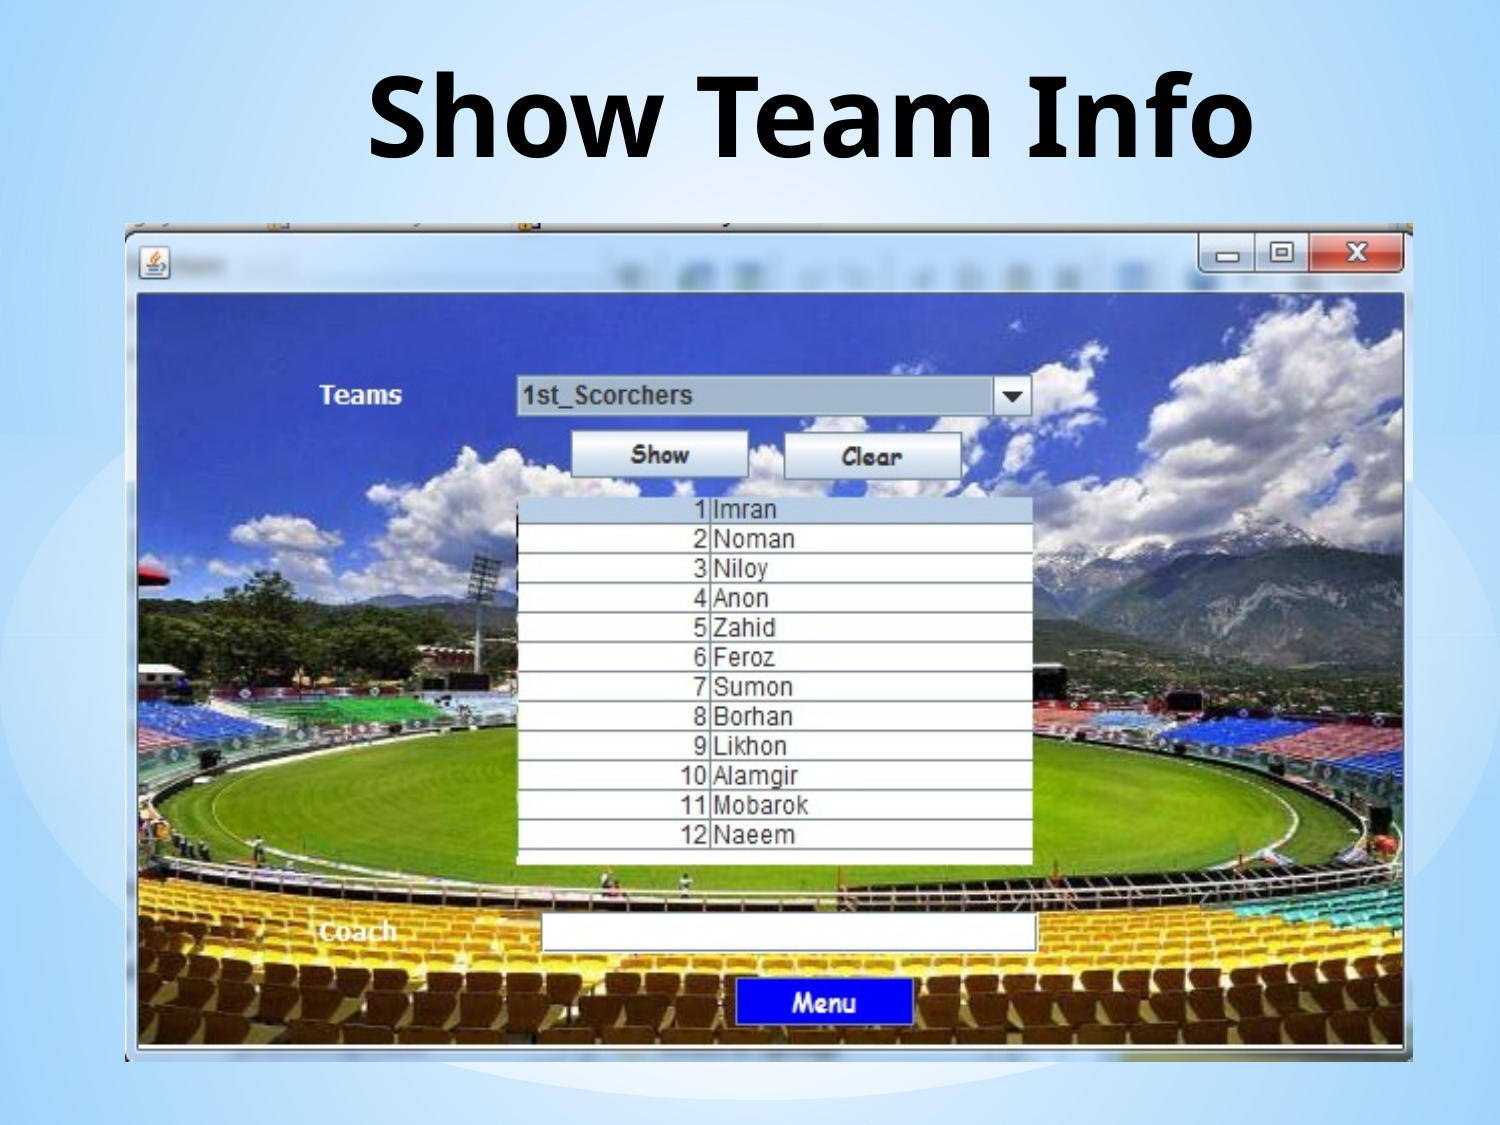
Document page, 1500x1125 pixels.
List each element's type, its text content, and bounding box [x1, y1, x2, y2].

picture [124, 223, 1413, 1062]
title Show Team Info [87, 37, 1299, 200]
